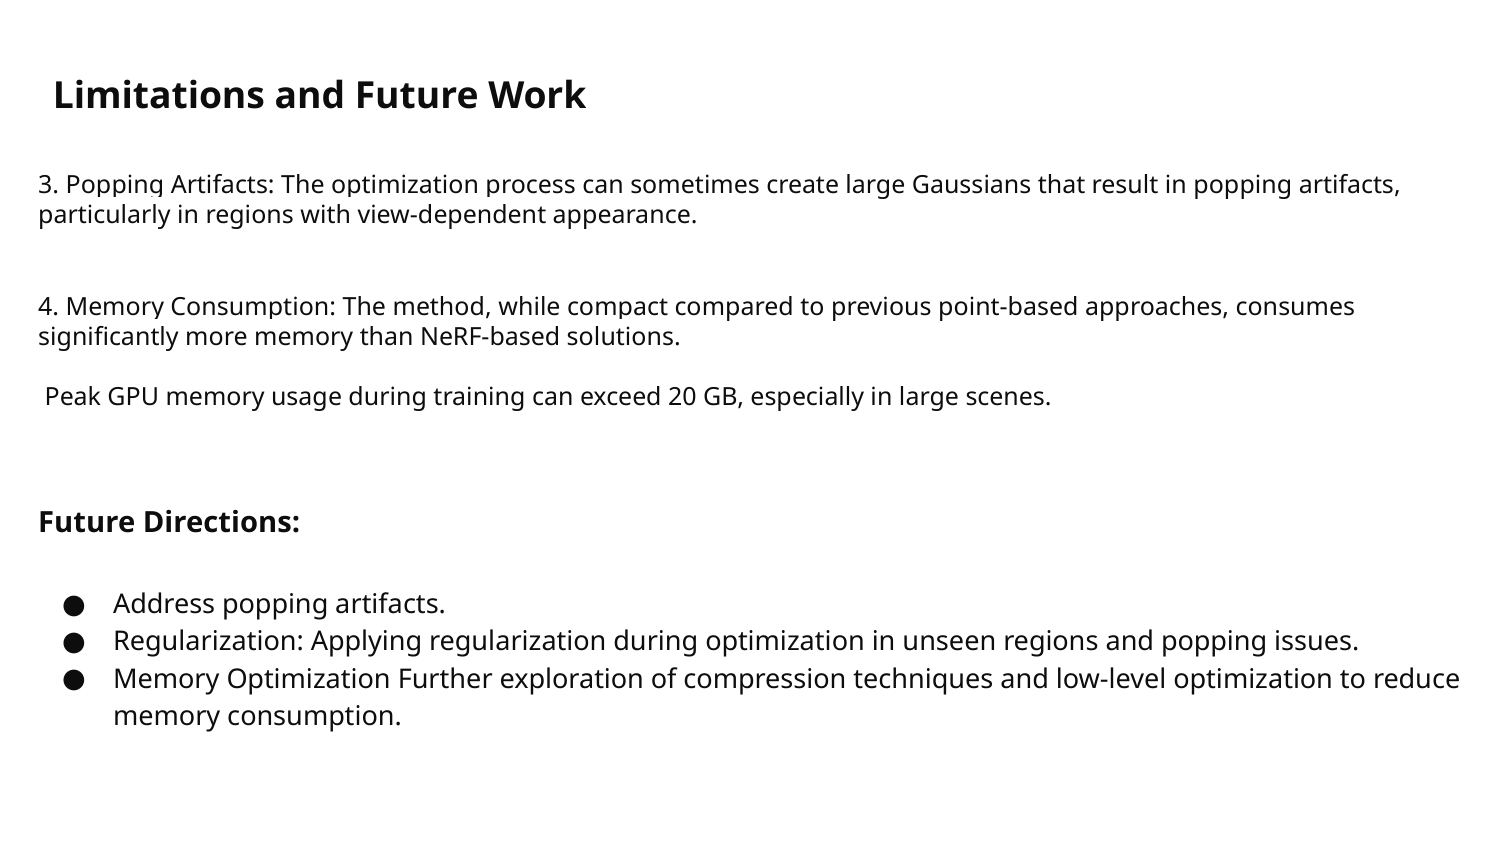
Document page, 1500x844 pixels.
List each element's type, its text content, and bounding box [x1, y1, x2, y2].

title Limitations and Future Work [37, 29, 1436, 124]
text_box Future Directions: Address popping artifacts. Regularization: Applying regularization during optimization in unseen regions and popping issues. Memory Optimization Further exploration of compression techniques and low-level optimization to reduce memory consumption. [23, 482, 1487, 746]
text_box 4. Memory Consumption: The method, while compact compared to previous point-based approaches, consumes significantly more memory than NeRF-based solutions. Peak GPU memory usage during training can exceed 20 GB, especially in large scenes. [23, 275, 1477, 426]
text_box 3. Popping Artifacts: The optimization process can sometimes create large Gaussians that result in popping artifacts, particularly in regions with view-dependent appearance. [23, 153, 1477, 244]
